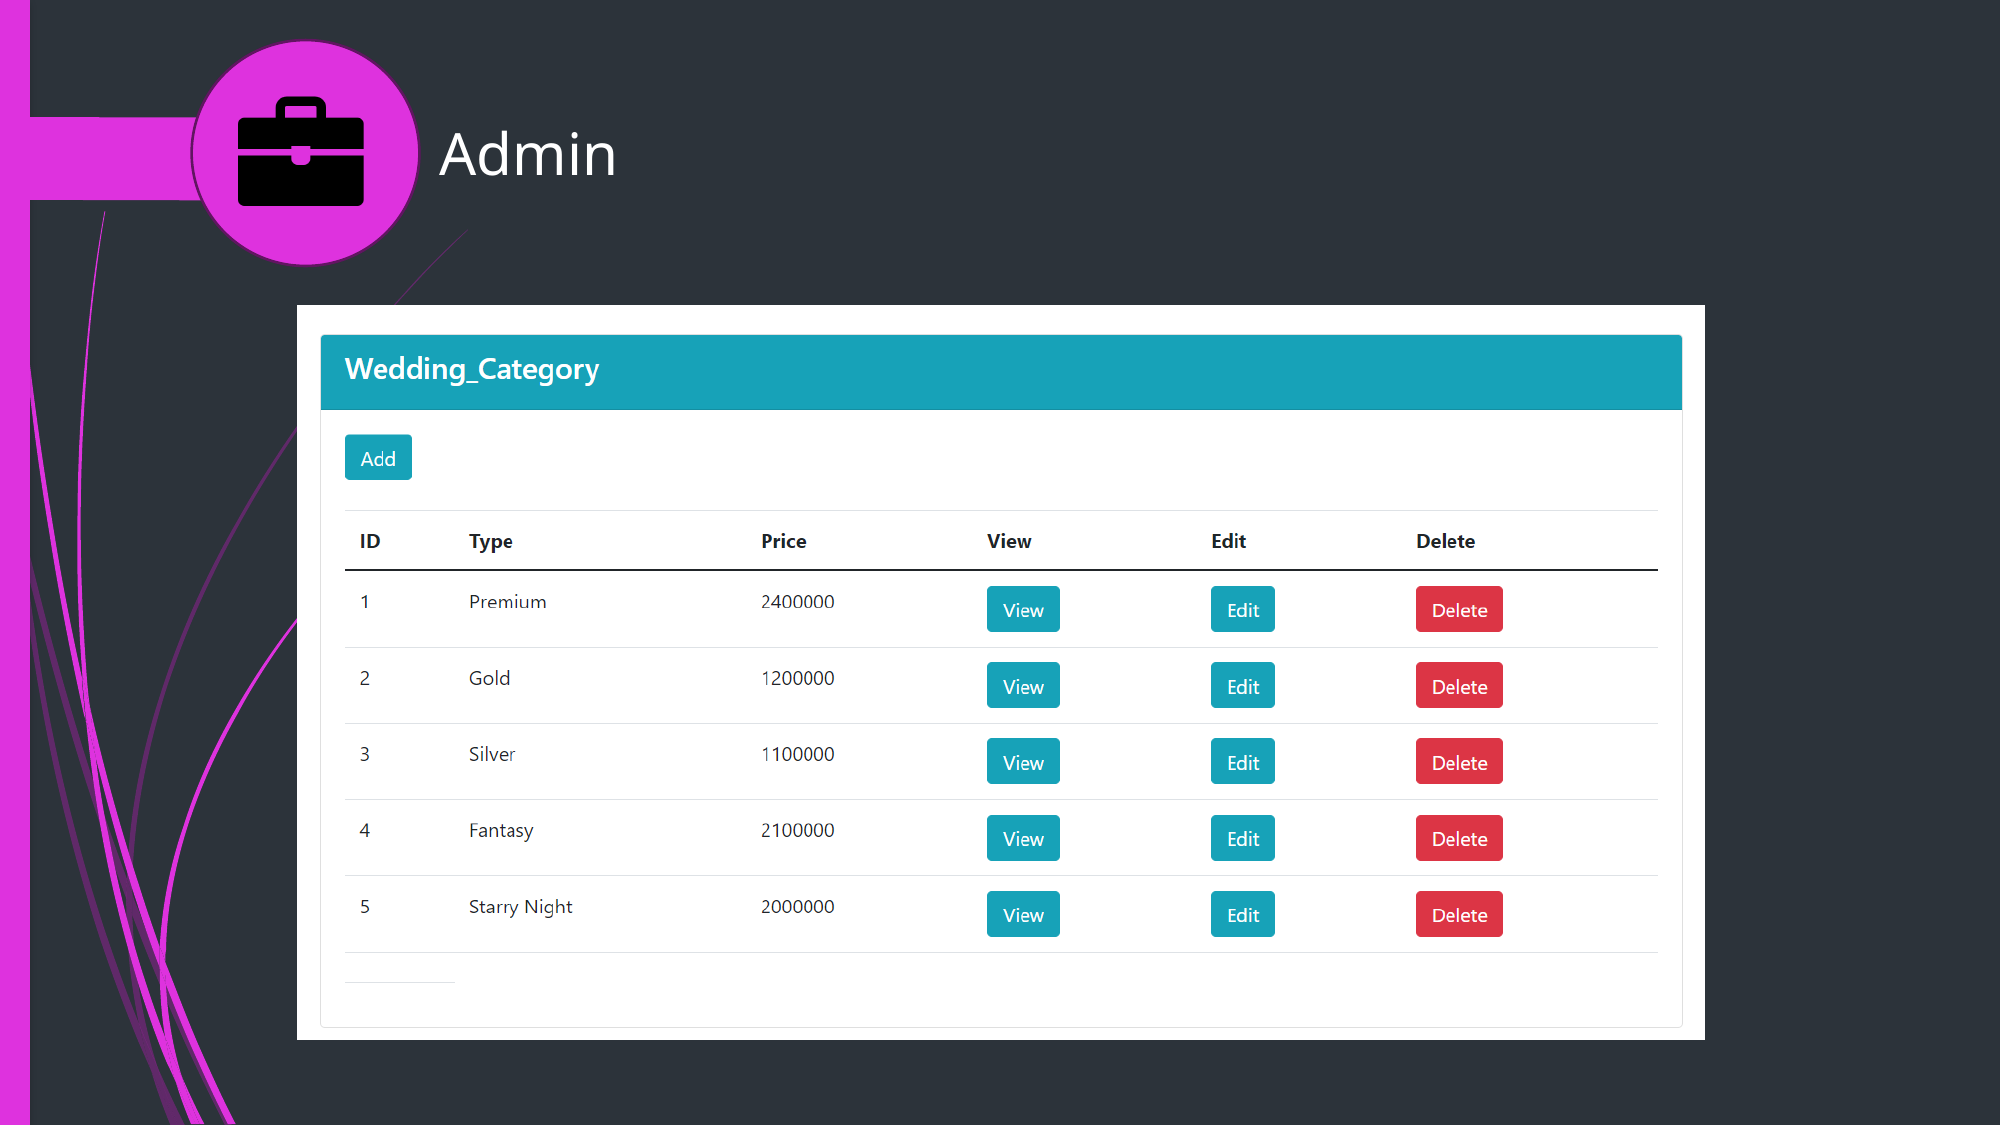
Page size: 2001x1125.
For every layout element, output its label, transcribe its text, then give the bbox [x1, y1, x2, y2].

picture [222, 79, 373, 230]
picture [297, 305, 1706, 1040]
text_box [190, 38, 421, 268]
text_box Admin [424, 110, 653, 195]
